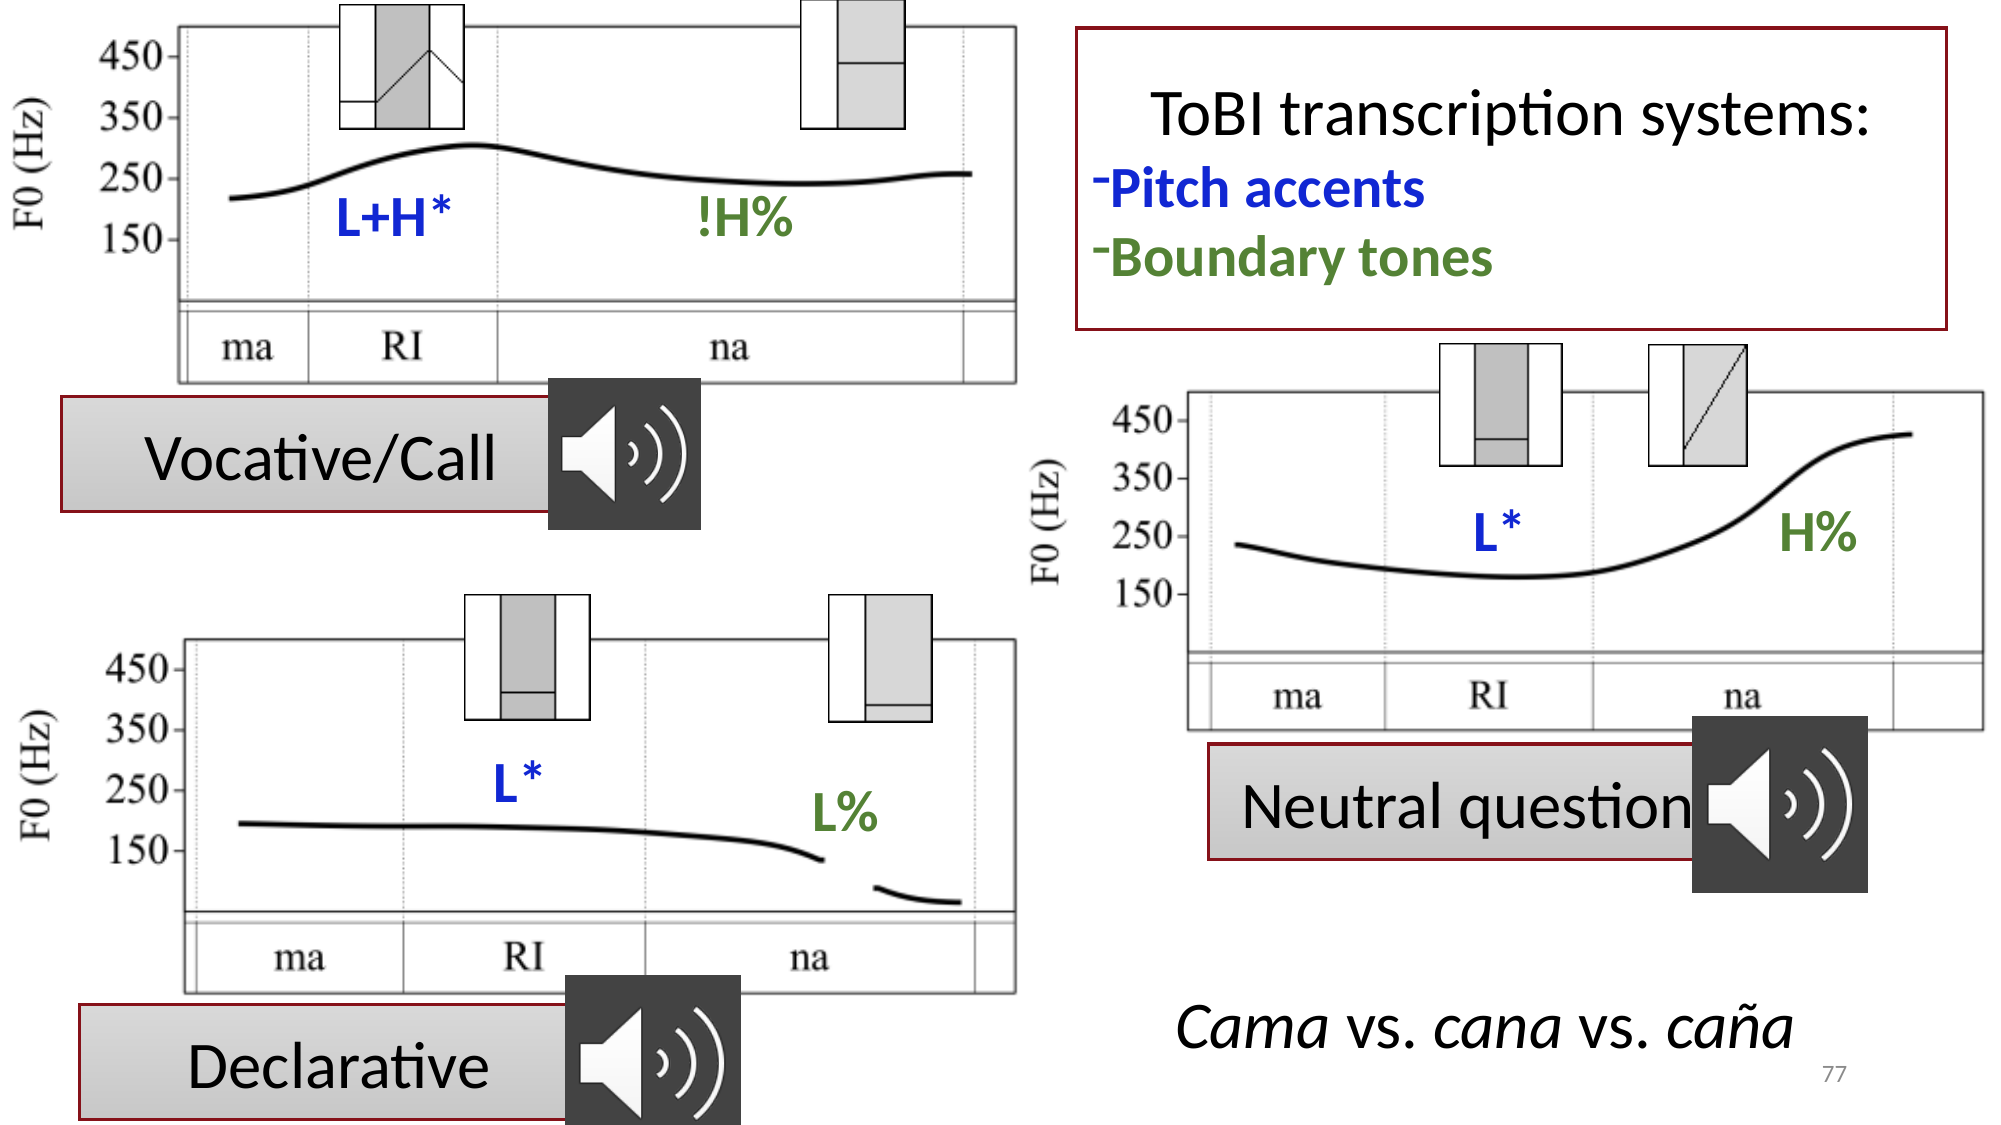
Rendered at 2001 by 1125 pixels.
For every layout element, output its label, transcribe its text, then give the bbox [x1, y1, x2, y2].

picture [0, 0, 2000, 1125]
slide_number 77 [1412, 1042, 1863, 1103]
text_box Declarative [79, 1009, 563, 1120]
text_box Vocative/Call [61, 399, 547, 512]
text_box Cama vs. cana vs. caña [1160, 974, 1811, 1070]
text_box ToBI transcription systems: Pitch accents Boundary tones [1076, 28, 1947, 330]
text_box Neutral question [1208, 745, 1691, 860]
